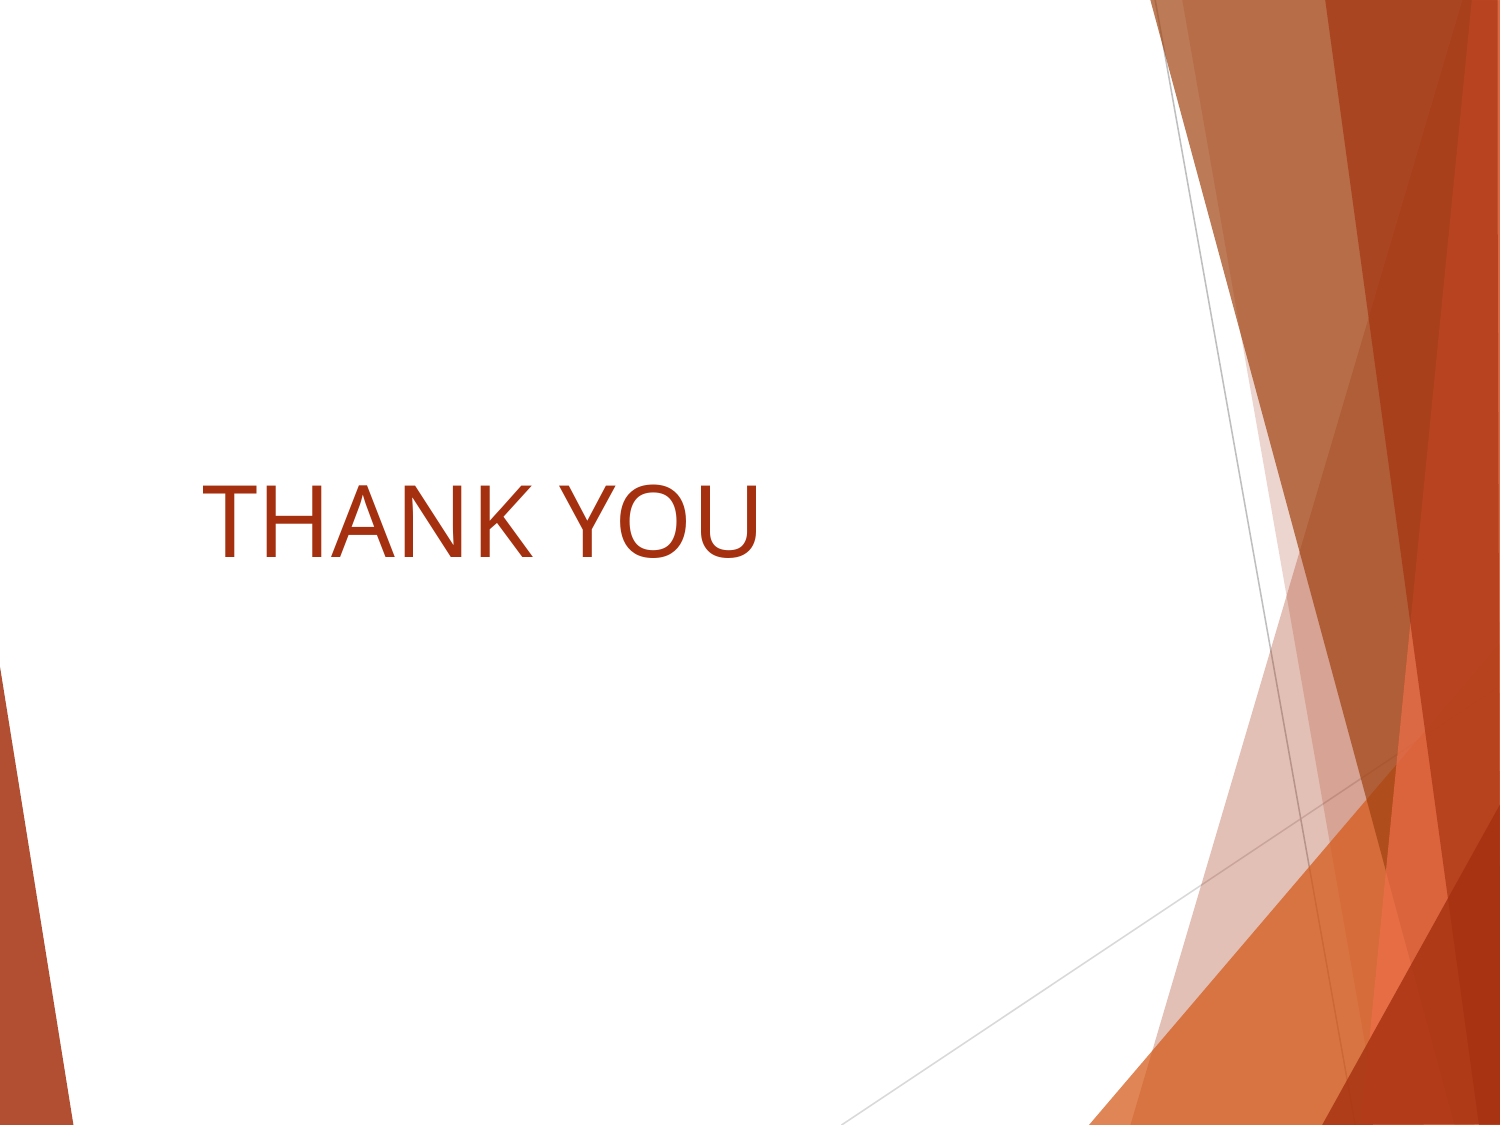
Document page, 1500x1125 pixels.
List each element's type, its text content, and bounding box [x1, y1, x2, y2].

title THANK YOU [187, 450, 1229, 667]
